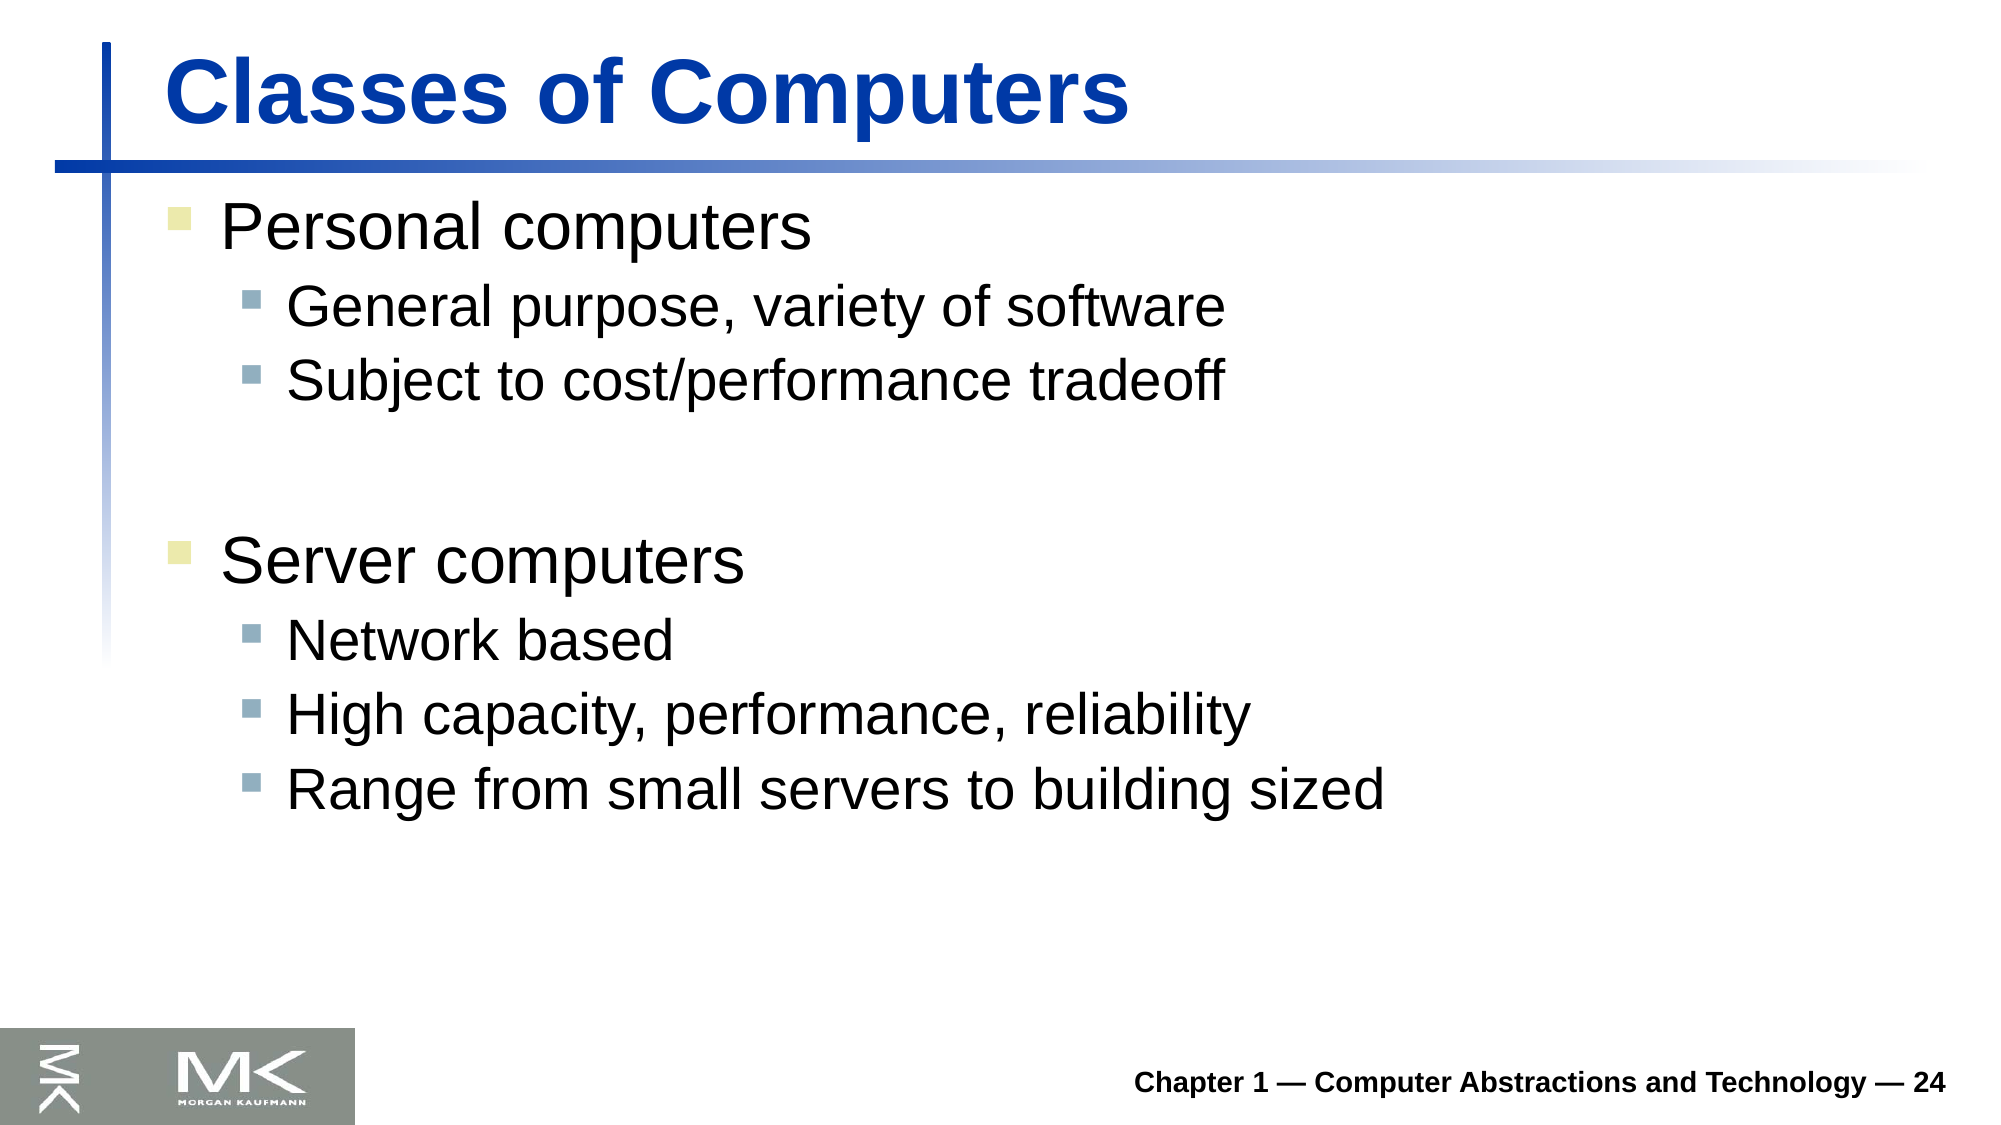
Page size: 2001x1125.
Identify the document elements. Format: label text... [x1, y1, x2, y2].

footer Chapter 1 — Computer Abstractions and Technology — 24 [369, 1046, 1962, 1106]
list Personal computers General purpose, variety of software Subject to cost/performance tradeoff Server computers Network based High capacity, performance, reliability Range from small servers to building sized [149, 184, 1959, 1024]
picture [0, 1028, 355, 1125]
title Classes of Computers [149, 23, 1957, 149]
